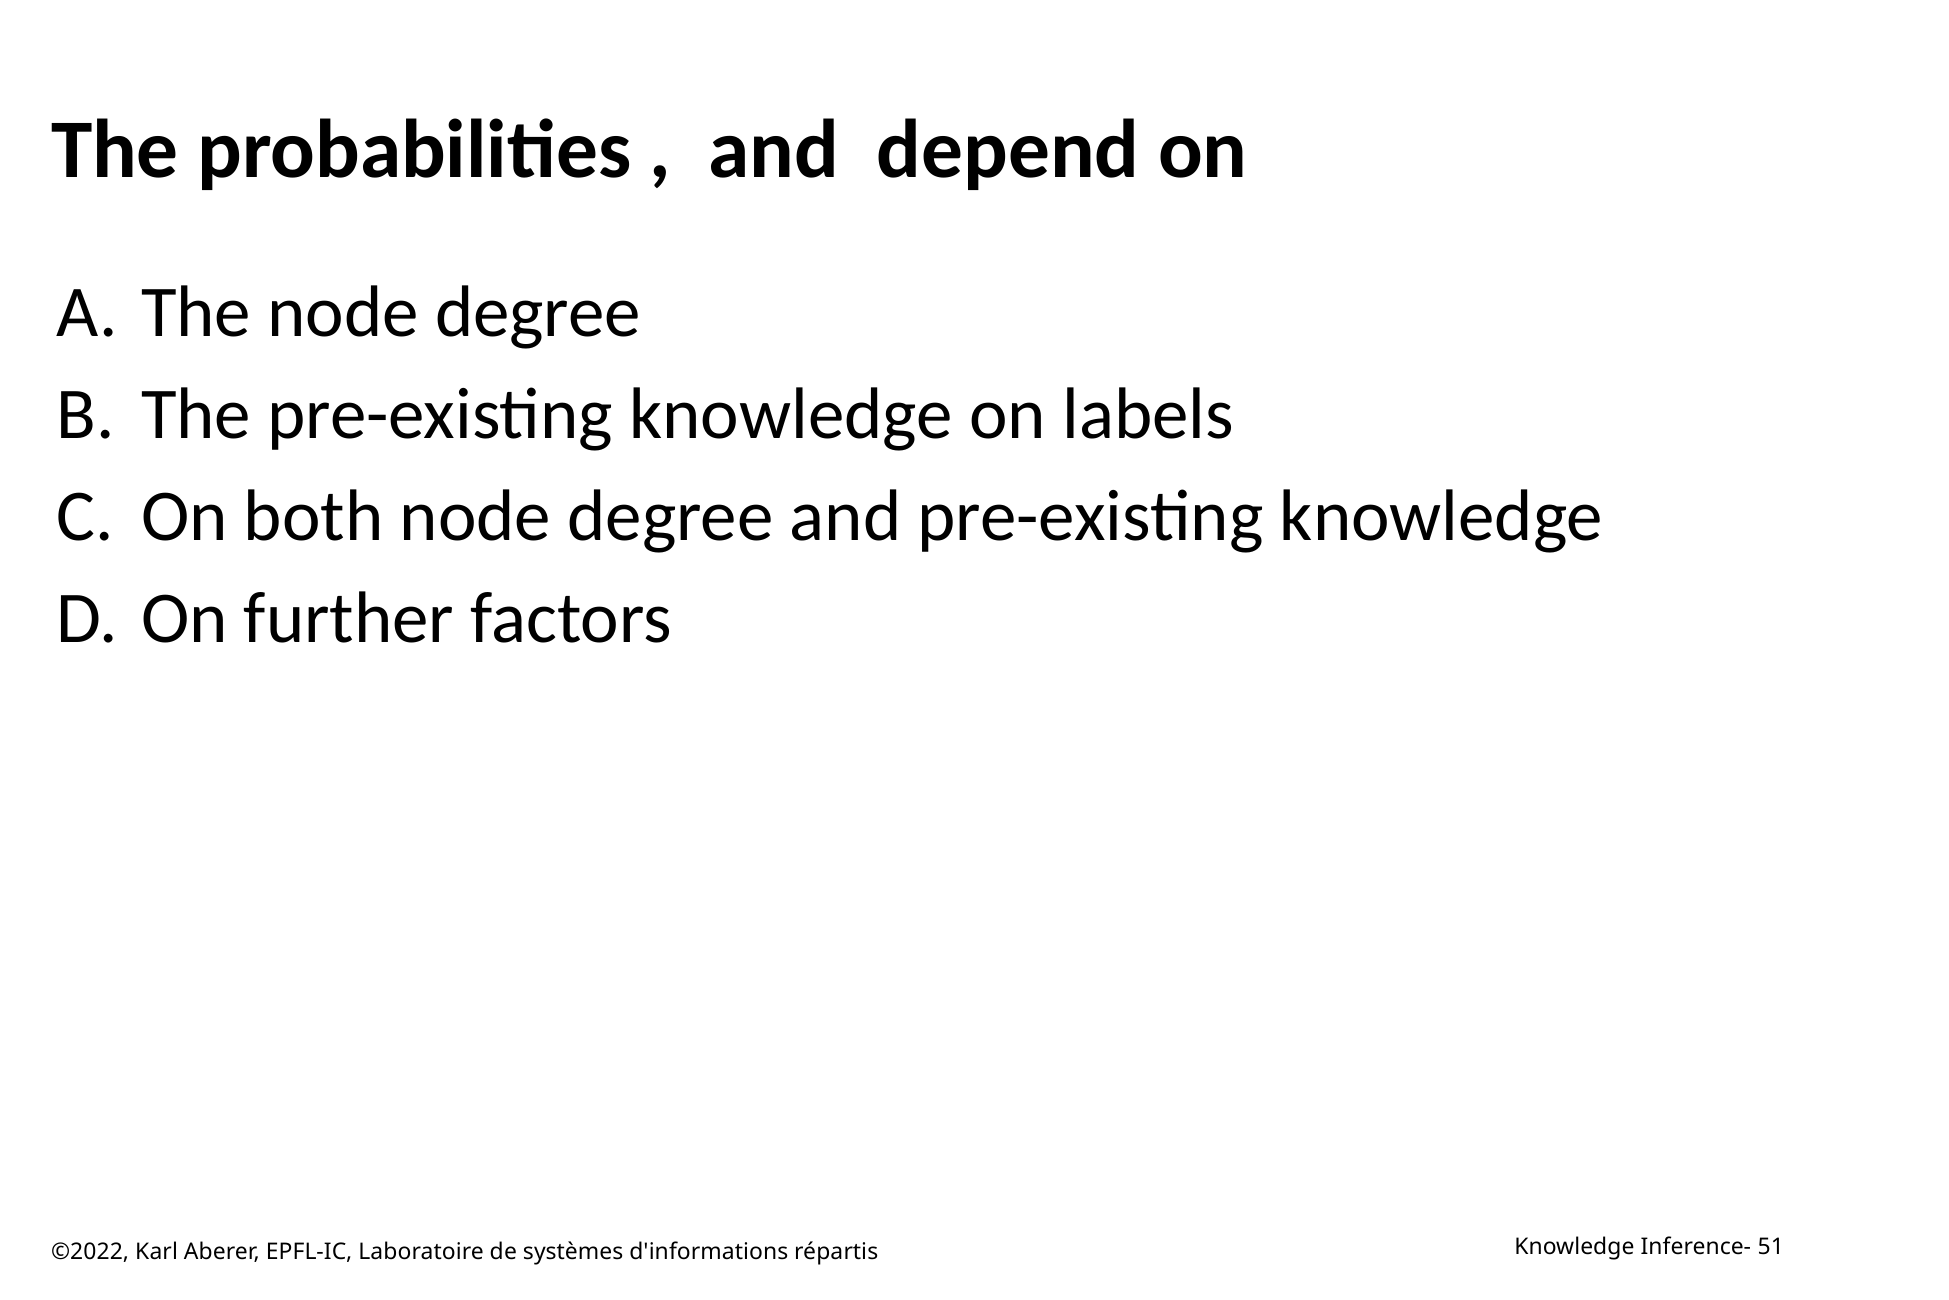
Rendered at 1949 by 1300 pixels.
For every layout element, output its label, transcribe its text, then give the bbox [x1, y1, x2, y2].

list The node degree The pre-existing knowledge on labels On both node degree and pre-existing knowledge On further factors [37, 253, 1809, 1208]
footer ©2022, Karl Aberer, EPFL-IC, Laboratoire de systèmes d'informations répartis [32, 1227, 1284, 1271]
